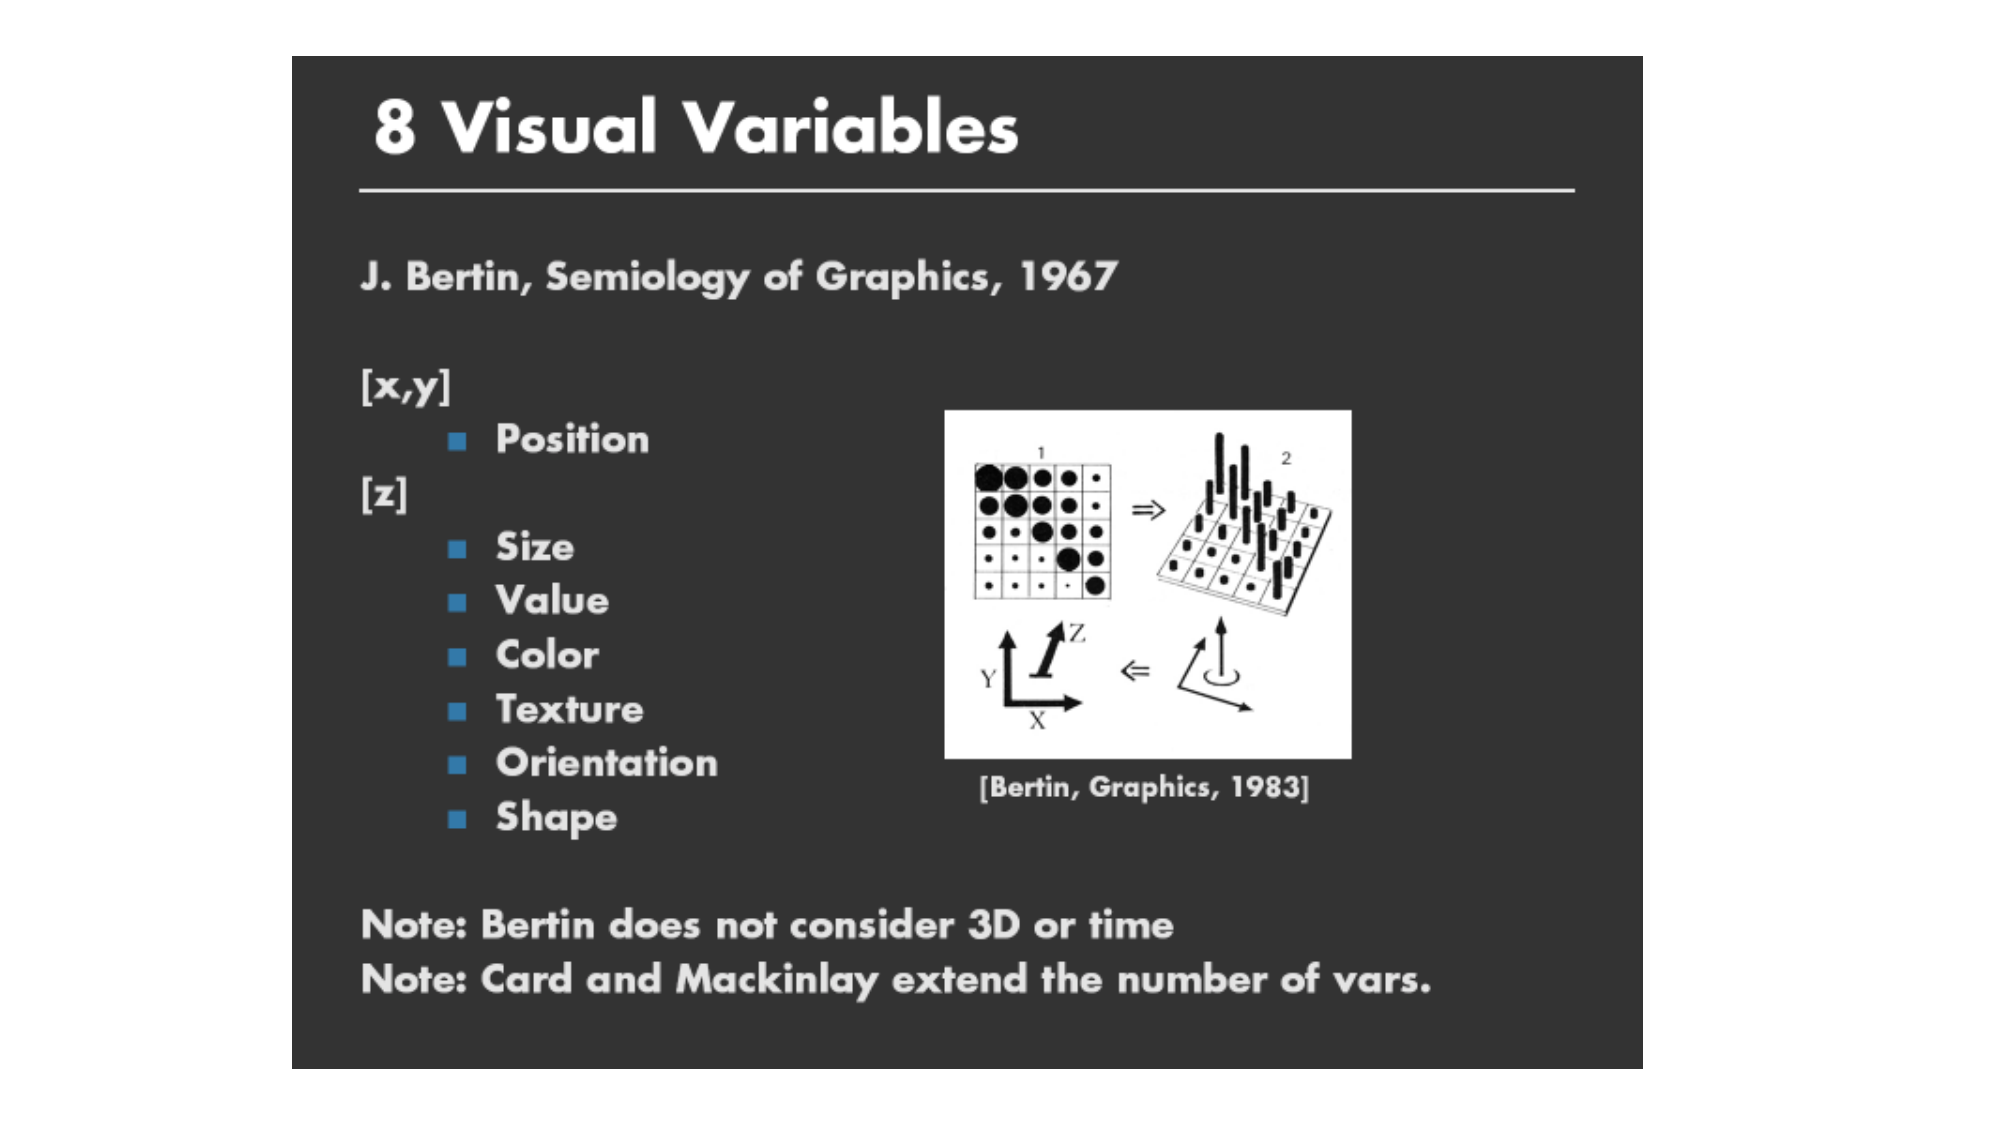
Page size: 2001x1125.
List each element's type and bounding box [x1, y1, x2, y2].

picture [292, 56, 1643, 1069]
